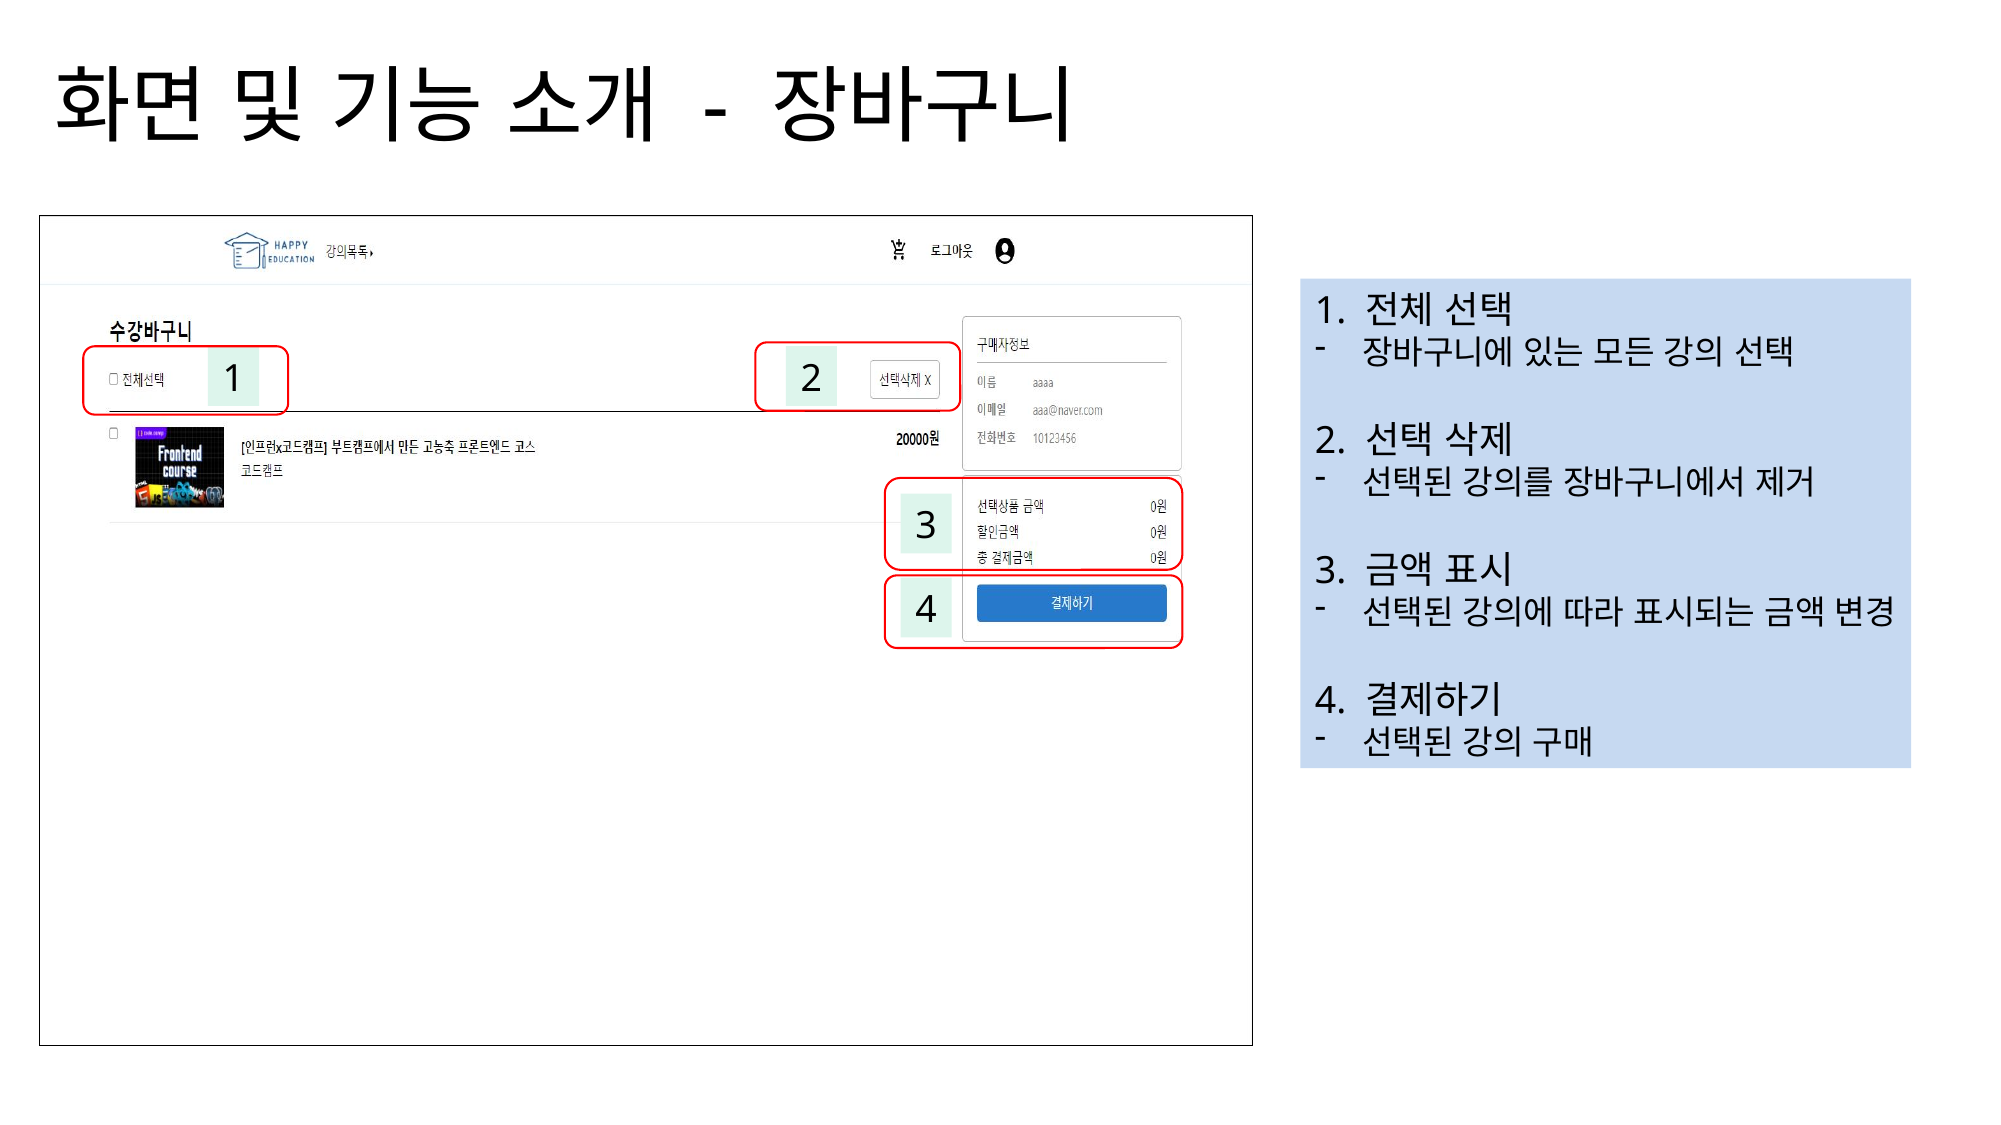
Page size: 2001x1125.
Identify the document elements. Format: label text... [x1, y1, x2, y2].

title 화면 및 기능 소개 - 장바구니 [39, 55, 1848, 212]
text_box 1. 전체 선택 장바구니에 있는 모든 강의 선택 2. 선택 삭제 선택된 강의를 장바구니에서 제거 3. 금액 표시 선택된 강의에 따라 표시되는 금액 변경 4. 결제하기 선택된 강의 구매 [1300, 278, 1912, 769]
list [39, 215, 1253, 1046]
